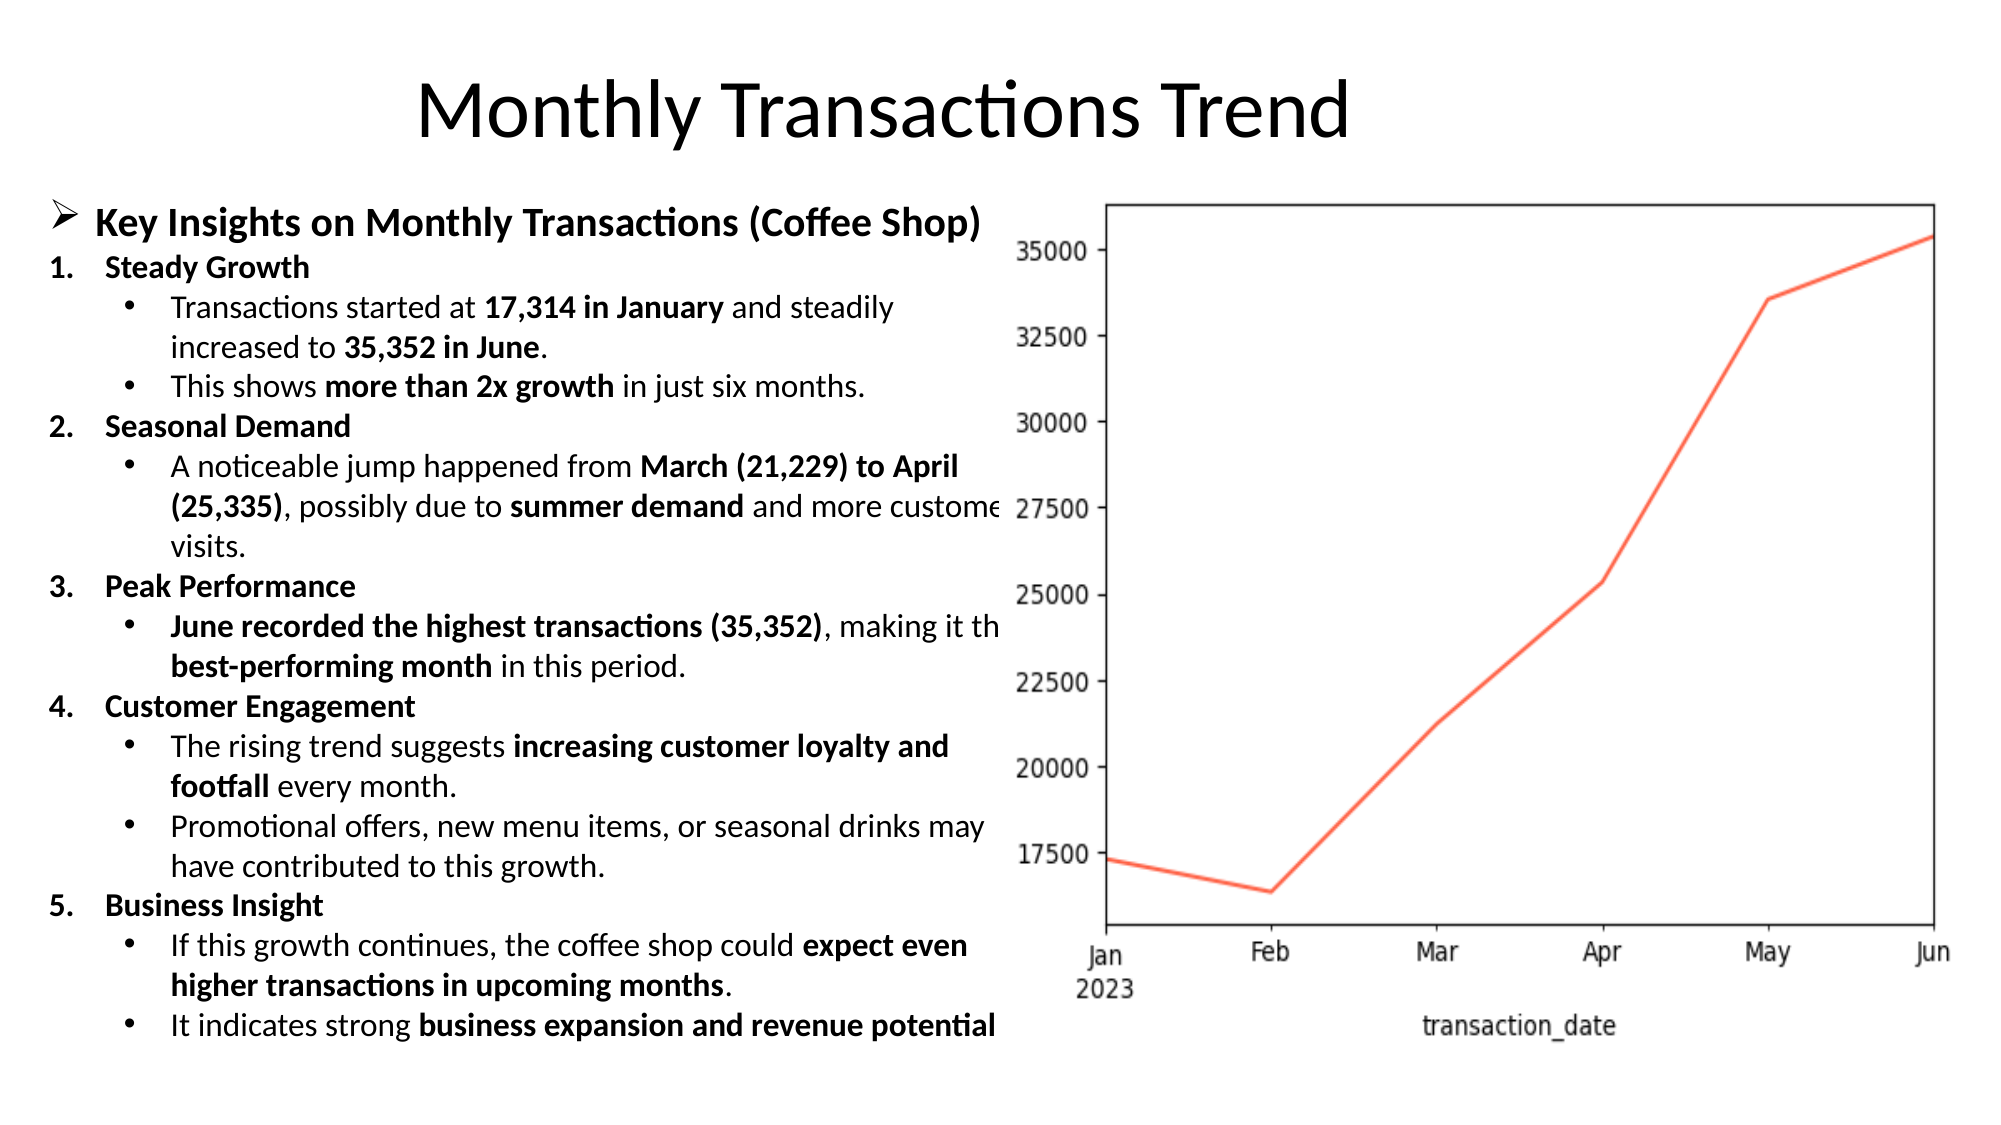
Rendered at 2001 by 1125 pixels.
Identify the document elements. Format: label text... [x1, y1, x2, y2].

text_box Key Insights on Monthly Transactions (Coffee Shop) Steady Growth Transactions started at 17,314 in January and steadily increased to 35,352 in June. This shows more than 2x growth in just six months. Seasonal Demand A noticeable jump happened from March (21,229) to April (25,335), possibly due to summer demand and more customer visits. Peak Performance June recorded the highest transactions (35,352), making it the best-performing month in this period. Customer Engagement The rising trend suggests increasing customer loyalty and footfall every month. Promotional offers, new menu items, or seasonal drinks may have contributed to this growth. Business Insight If this growth continues, the coffee shop could expect even higher transactions in upcoming months. It indicates strong business expansion and revenue potential [33, 187, 999, 1051]
text_box Monthly Transactions Trend [202, 47, 1567, 162]
picture [999, 185, 1967, 1061]
